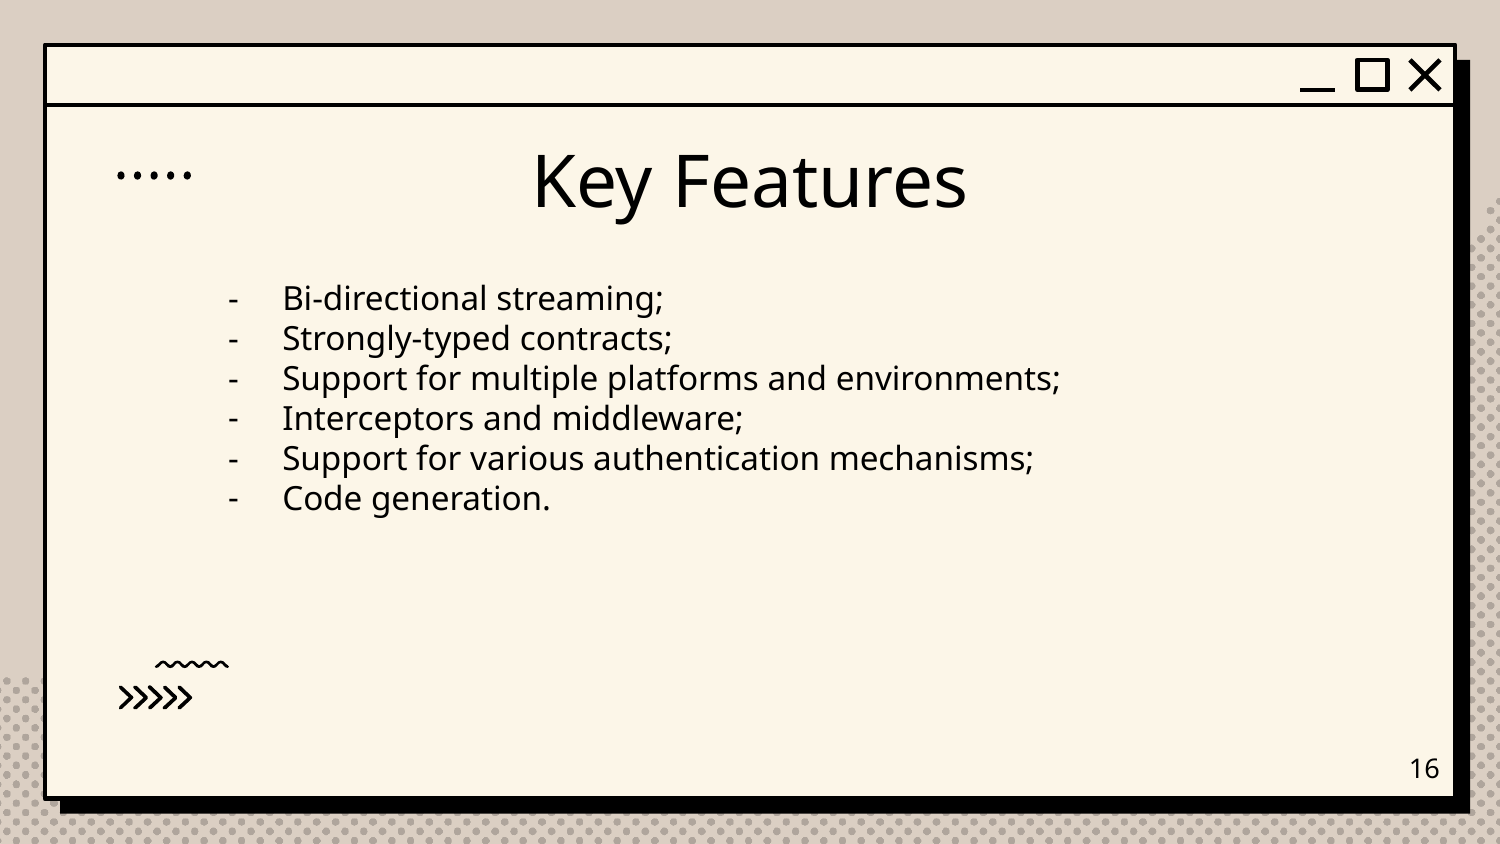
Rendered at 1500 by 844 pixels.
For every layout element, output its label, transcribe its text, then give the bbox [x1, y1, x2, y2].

slide_number ‹#› [1365, 736, 1455, 801]
title Key Features [117, 120, 1383, 233]
text_box [117, 171, 125, 180]
text_box [133, 171, 142, 180]
text_box [167, 171, 175, 180]
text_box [117, 659, 230, 712]
text_box [150, 171, 158, 180]
text_box [183, 171, 191, 180]
subtitle Bi-directional streaming; Strongly-typed contracts; Support for multiple platforms and environments; Interceptors and middleware; Support for various authentication mechanisms; Code generation. [192, 262, 1308, 670]
